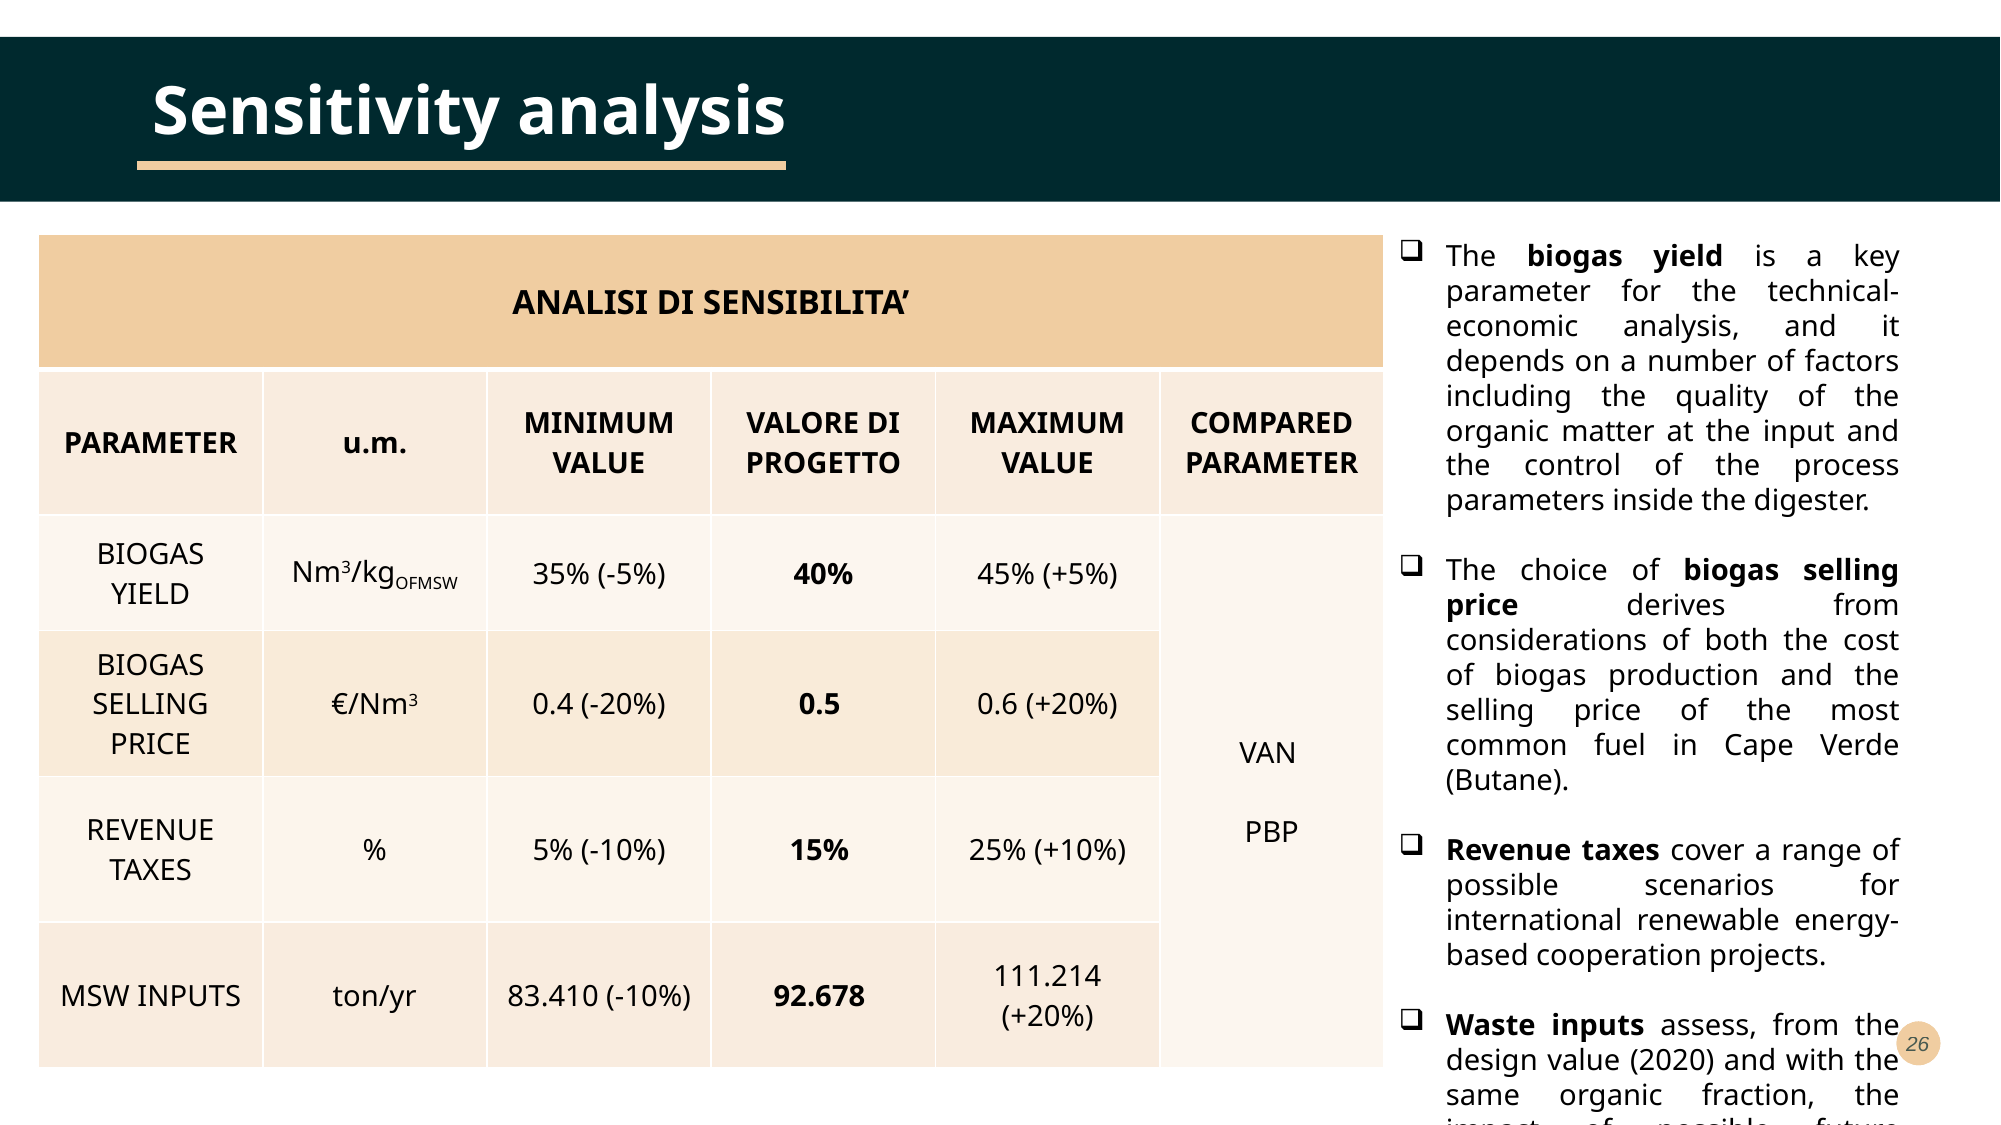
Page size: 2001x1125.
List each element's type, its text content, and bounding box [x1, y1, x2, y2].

text_box [1863, 36, 2000, 203]
table_cell 0.6 (+20%) [936, 631, 1159, 776]
table_cell BIOGAS YIELD [39, 516, 262, 630]
title Sensitivity analysis [137, 4, 1863, 222]
table_cell % [264, 777, 486, 921]
table_cell 111.214 (+20%) [936, 923, 1159, 1067]
table_cell PARAMETER [39, 372, 262, 514]
table_cell 35% (-5%) [488, 516, 710, 630]
table_cell MAXIMUM VALUE [936, 372, 1159, 514]
table_cell 0.5 [712, 631, 935, 776]
table_cell MSW INPUTS [39, 923, 262, 1067]
table_cell 45% (+5%) [936, 516, 1159, 630]
table_cell 83.410 (-10%) [488, 923, 710, 1067]
table_cell ton/yr [264, 923, 486, 1067]
table_cell COMPARED PARAMETER [1161, 372, 1383, 514]
table_cell VALORE DI PROGETTO [712, 372, 935, 514]
table_cell 40% [712, 516, 935, 630]
table_cell u.m. [264, 372, 486, 514]
table_cell 5% (-10%) [488, 777, 710, 921]
table_cell Nm3/kgOFMSW [264, 516, 486, 630]
table_cell MINIMUM VALUE [488, 372, 710, 514]
table_cell VAN PBP [1161, 516, 1383, 1067]
table_cell 15% [712, 777, 935, 921]
table_header ANALISI DI SENSIBILITA’ [39, 235, 1383, 367]
table_cell BIOGAS SELLING PRICE [39, 631, 262, 776]
text_box [0, 36, 137, 203]
table_cell 0.4 (-20%) [488, 631, 710, 776]
table_cell REVENUE TAXES [39, 777, 262, 921]
table_cell 25% (+10%) [936, 777, 1159, 921]
table_cell 92.678 [712, 923, 935, 1067]
slide_number 26 [1915, 1013, 1944, 1074]
table_cell €/Nm3 [264, 631, 486, 776]
text_box The biogas yield is a key parameter for the technical-economic analysis, and it depends on a number of factors including the quality of the organic matter at the input and the control of the process parameters inside the digester. The choice of biogas selling price derives from considerations of both the cost of biogas production and the selling price of the most common fuel in Cape Verde (Butane). Revenue taxes cover a range of possible scenarios for international renewable energy-based cooperation projects. Waste inputs assess, from the design value (2020) and with the same organic fraction, the impact of possible future developments regarding waste management [1384, 229, 1915, 1125]
